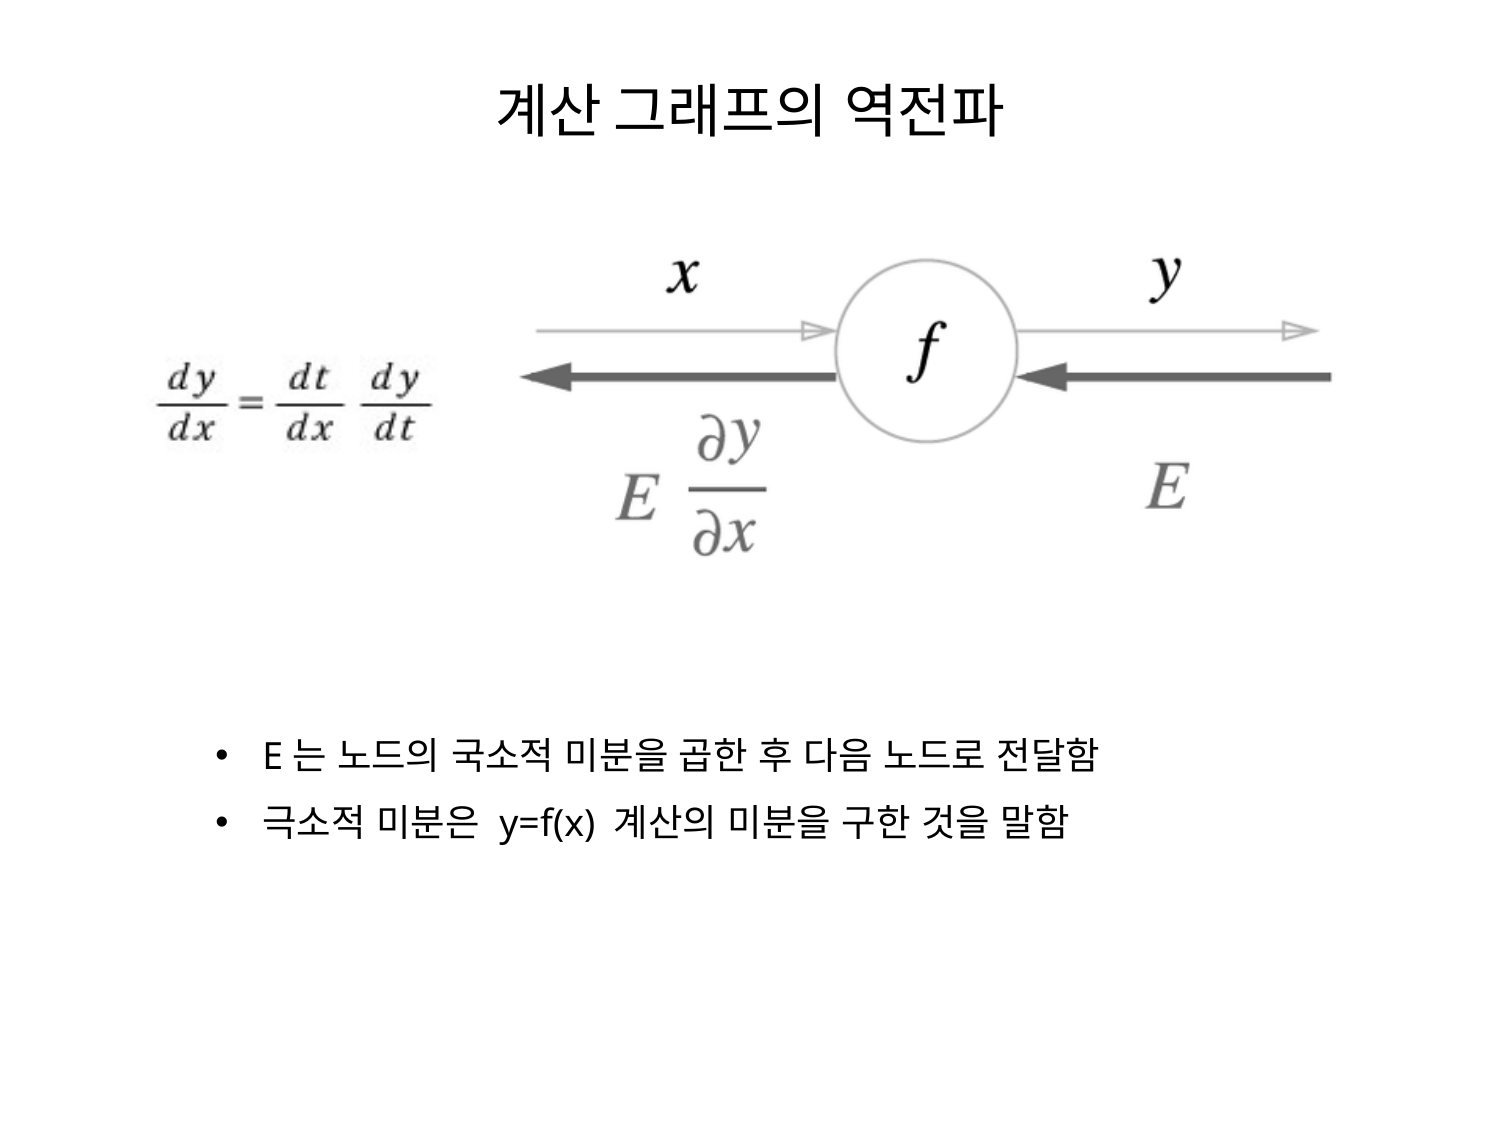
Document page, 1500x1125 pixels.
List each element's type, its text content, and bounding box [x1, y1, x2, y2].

picture [135, 351, 455, 459]
text_box E는 노드의 국소적 미분을 곱한 후 다음 노드로 전달함 극소적 미분은 y=f(x) 계산의 미분을 구한 것을 말함 [200, 701, 1234, 852]
title 계산 그래프의 역전파 [75, 45, 1425, 173]
picture [501, 239, 1362, 571]
